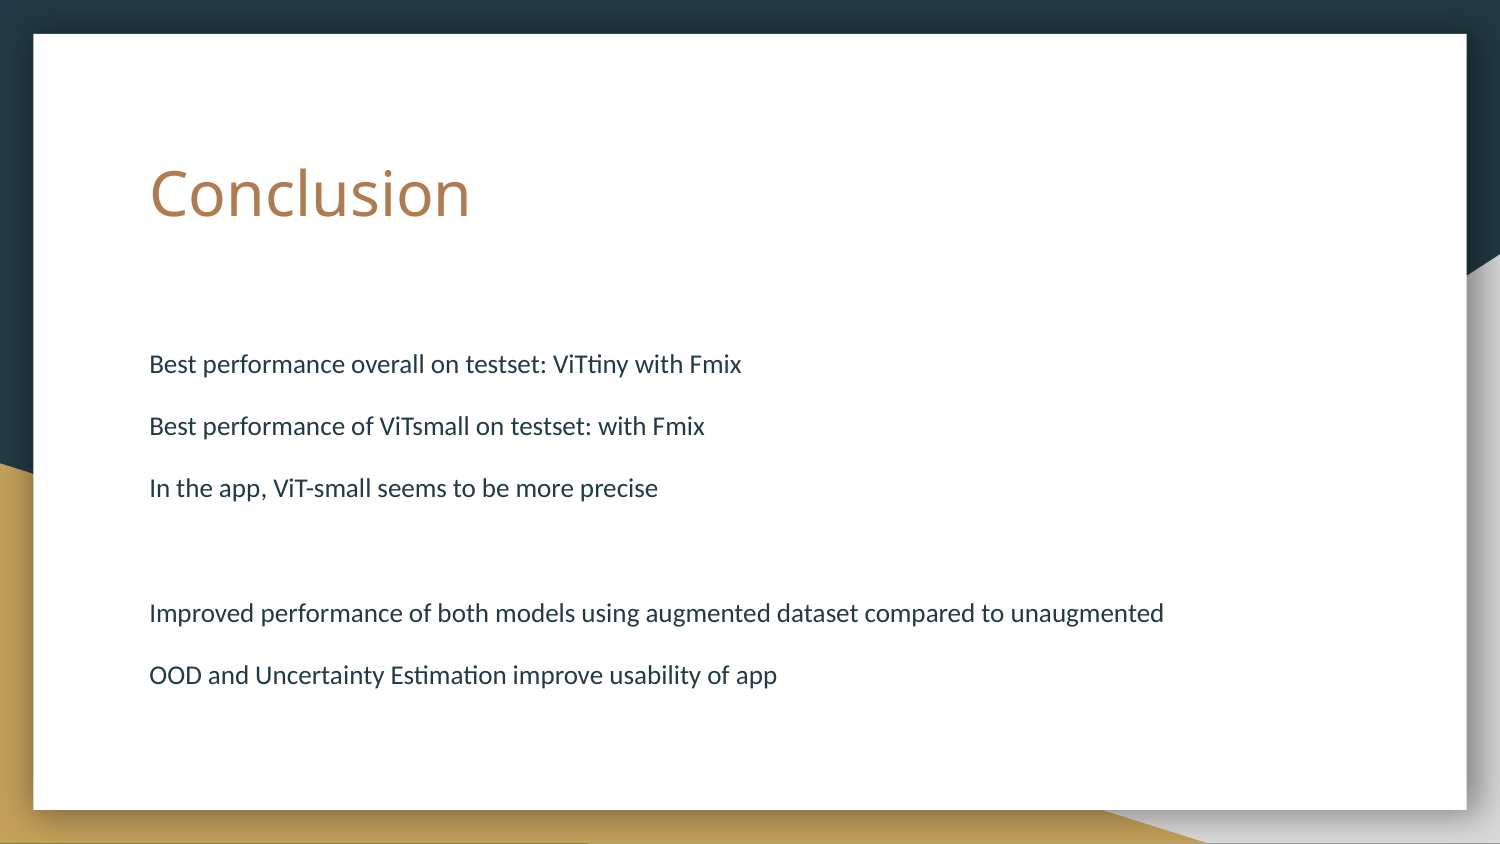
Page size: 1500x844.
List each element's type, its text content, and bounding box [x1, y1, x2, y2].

title Conclusion [134, 138, 1366, 296]
list Best performance overall on testset: ViTtiny with Fmix Best performance of ViTsmall on testset: with Fmix In the app, ViT-small seems to be more precise Improved performance of both models using augmented dataset compared to unaugmented OOD and Uncertainty Estimation improve usability of app [134, 326, 1366, 729]
